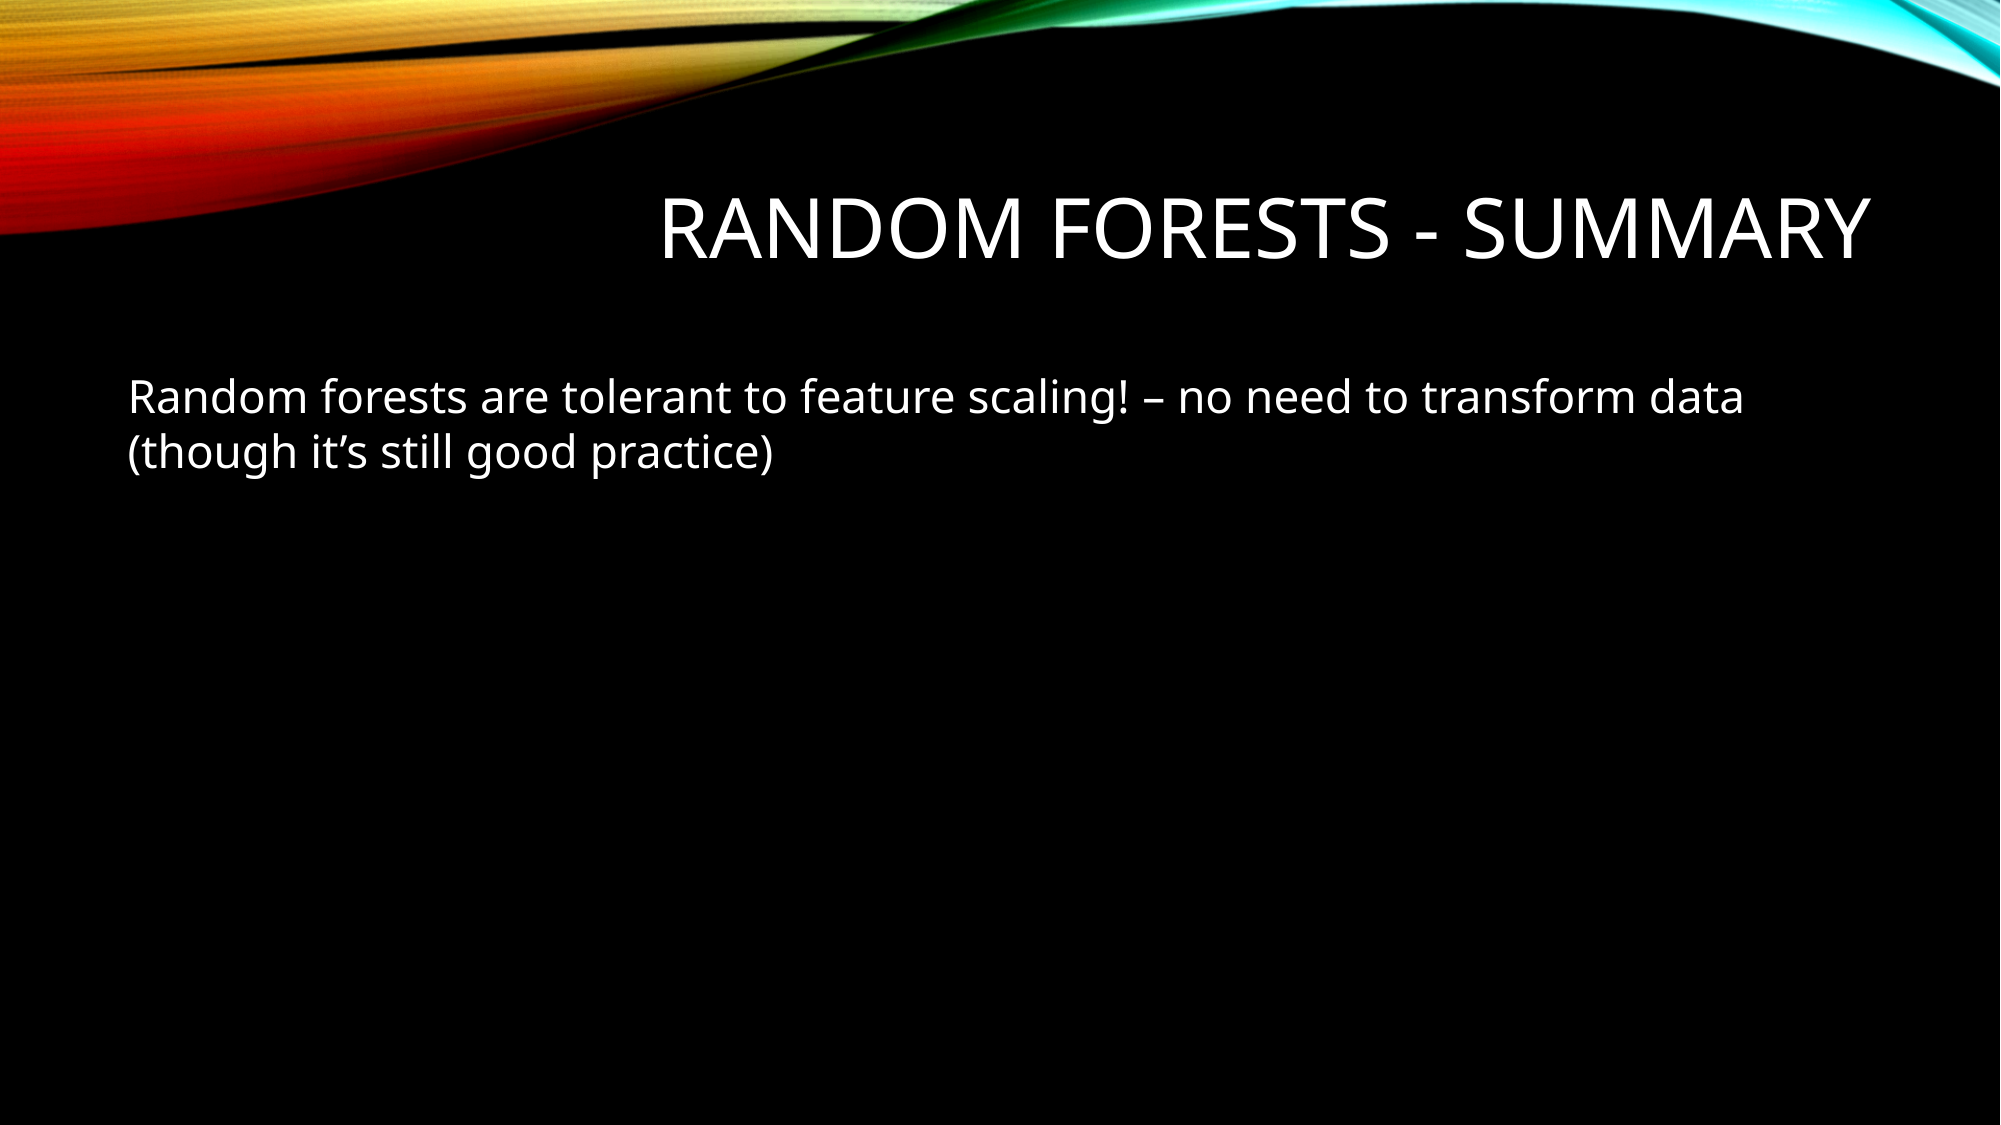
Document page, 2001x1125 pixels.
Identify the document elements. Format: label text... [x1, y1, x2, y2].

picture [0, 0, 2000, 237]
list Random forests are tolerant to feature scaling! – no need to transform data (though it’s still good practice) [112, 360, 1888, 1021]
title Random forests - summary [474, 125, 1888, 338]
